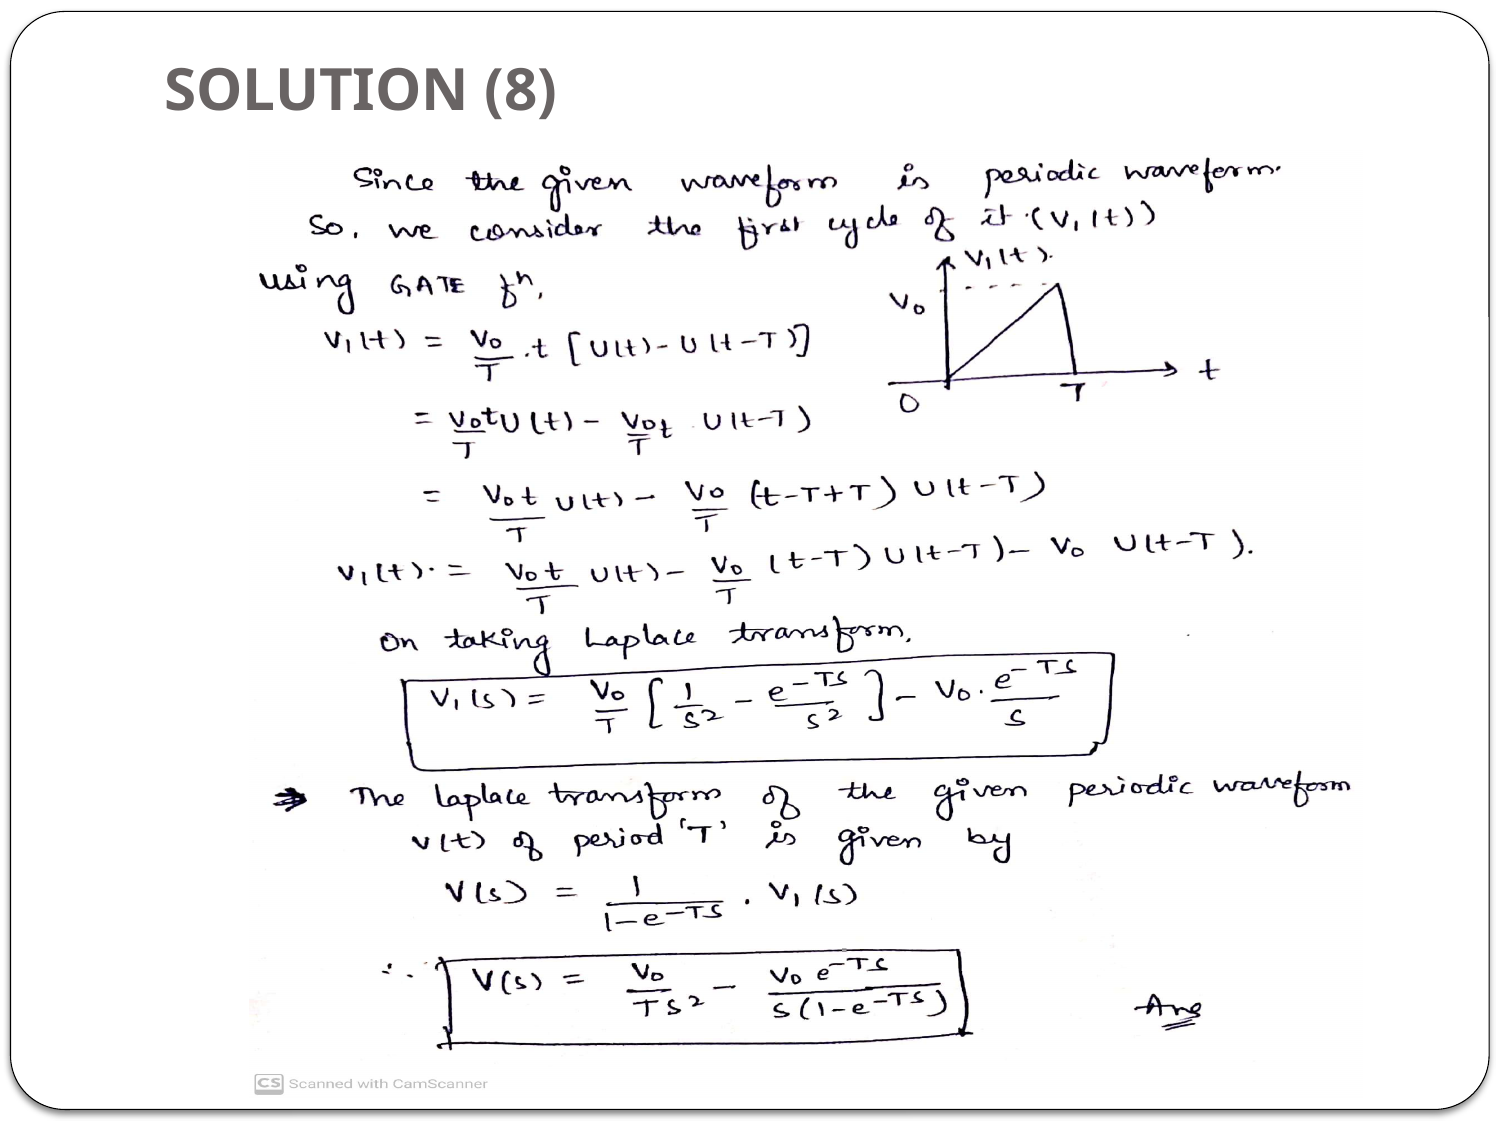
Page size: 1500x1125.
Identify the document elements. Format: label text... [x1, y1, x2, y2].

title SOLUTION (8) [150, 45, 1425, 138]
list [249, 149, 1363, 1098]
